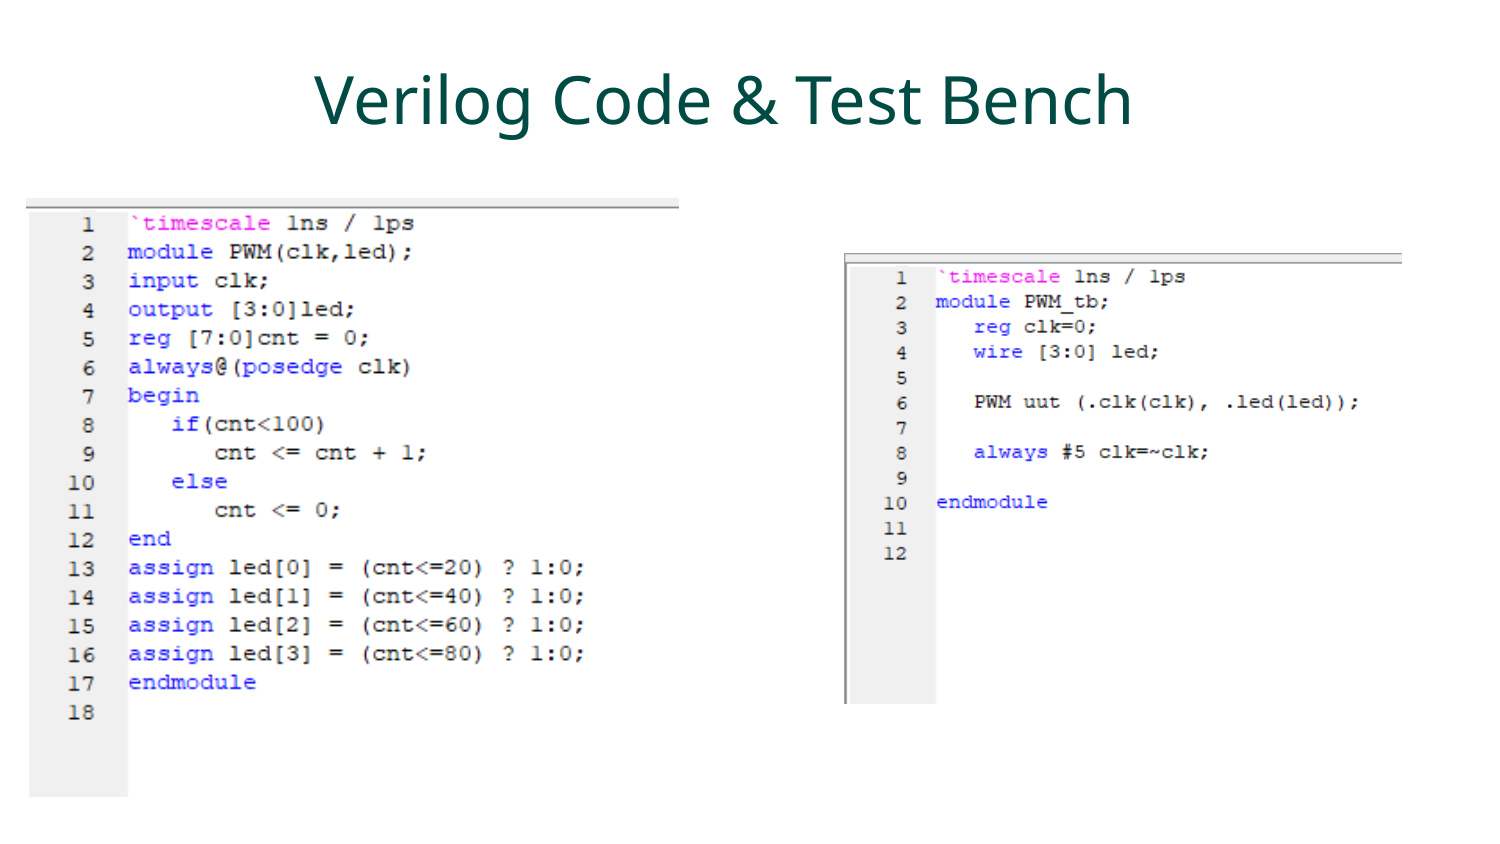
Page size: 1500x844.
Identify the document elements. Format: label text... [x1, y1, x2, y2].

picture [26, 197, 679, 797]
text_box `timescale 1ns / 1ps module PWM_tb; reg clk=0; wire [3:0] led; PWM uut (.clk(clk), .led(led)); always #5 clk=~clk; endmodule [844, 198, 1474, 476]
picture [843, 253, 1403, 704]
title Verilog Code & Test Bench [26, 28, 1425, 167]
